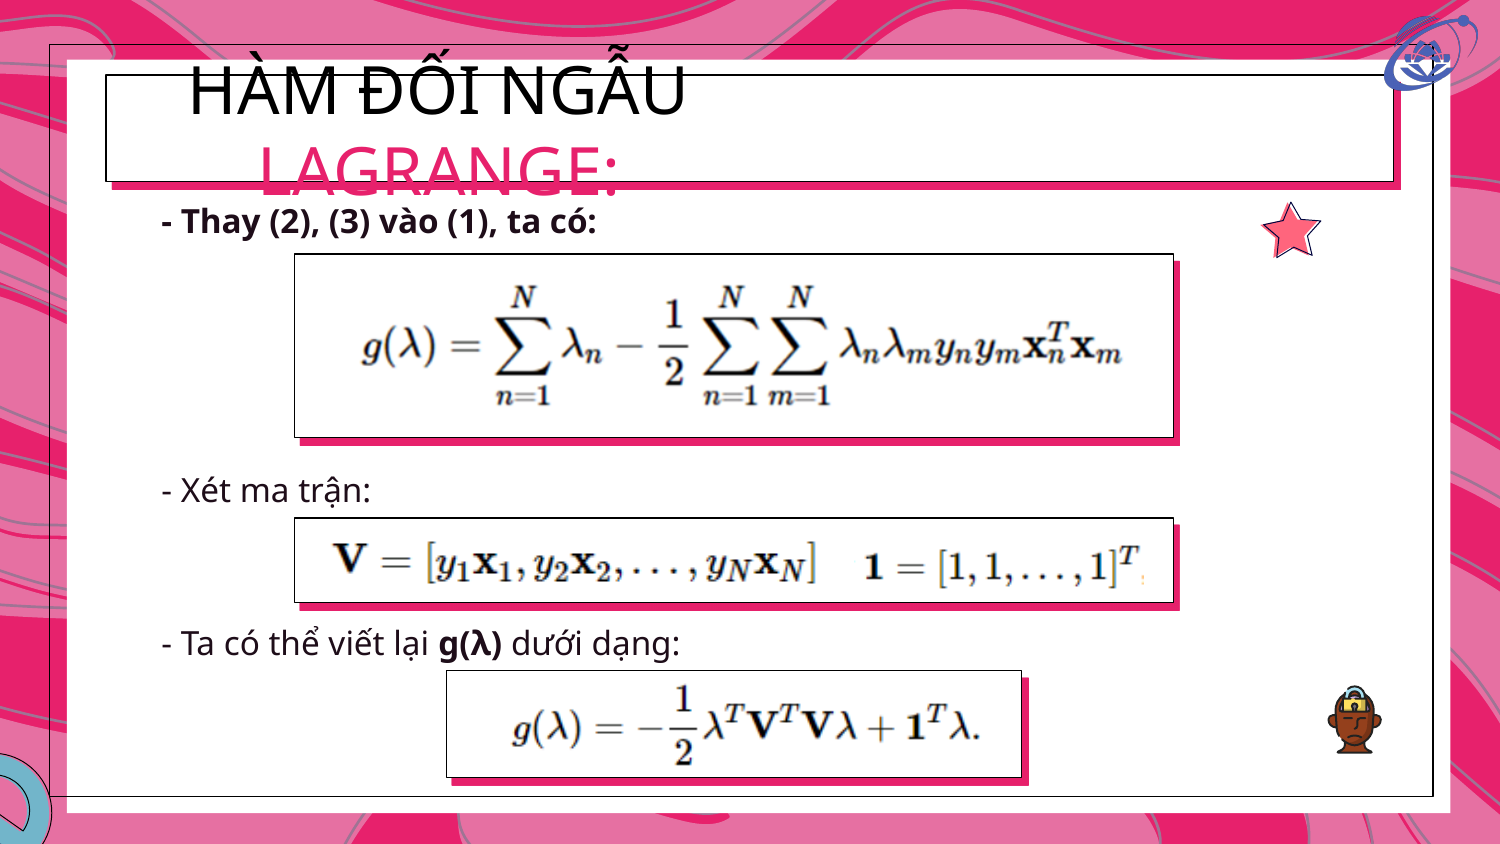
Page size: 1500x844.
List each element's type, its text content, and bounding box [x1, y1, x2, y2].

title HÀM ĐỐI NGẪU LAGRANGE: [73, 84, 804, 172]
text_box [0, 752, 58, 844]
text_box (1) [251, 52, 260, 59]
text_box - Xét ma trận: [146, 462, 1298, 517]
picture [1384, 14, 1478, 91]
text_box (1) [426, 54, 438, 59]
text_box [294, 517, 1174, 603]
text_box - Ta có thể viết lại g(λ) dưới dạng: [146, 614, 1298, 670]
picture [325, 536, 824, 586]
text_box [106, 75, 1394, 182]
text_box [294, 254, 1174, 438]
picture [502, 682, 998, 771]
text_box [1327, 685, 1383, 754]
text_box (1) [612, 54, 624, 59]
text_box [1259, 201, 1322, 259]
text_box - Thay (2), (3) vào (1), ta có: [146, 192, 1298, 248]
picture [346, 278, 1137, 413]
text_box (1) [609, 45, 628, 51]
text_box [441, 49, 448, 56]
text_box [446, 670, 1022, 778]
picture [853, 536, 1144, 596]
